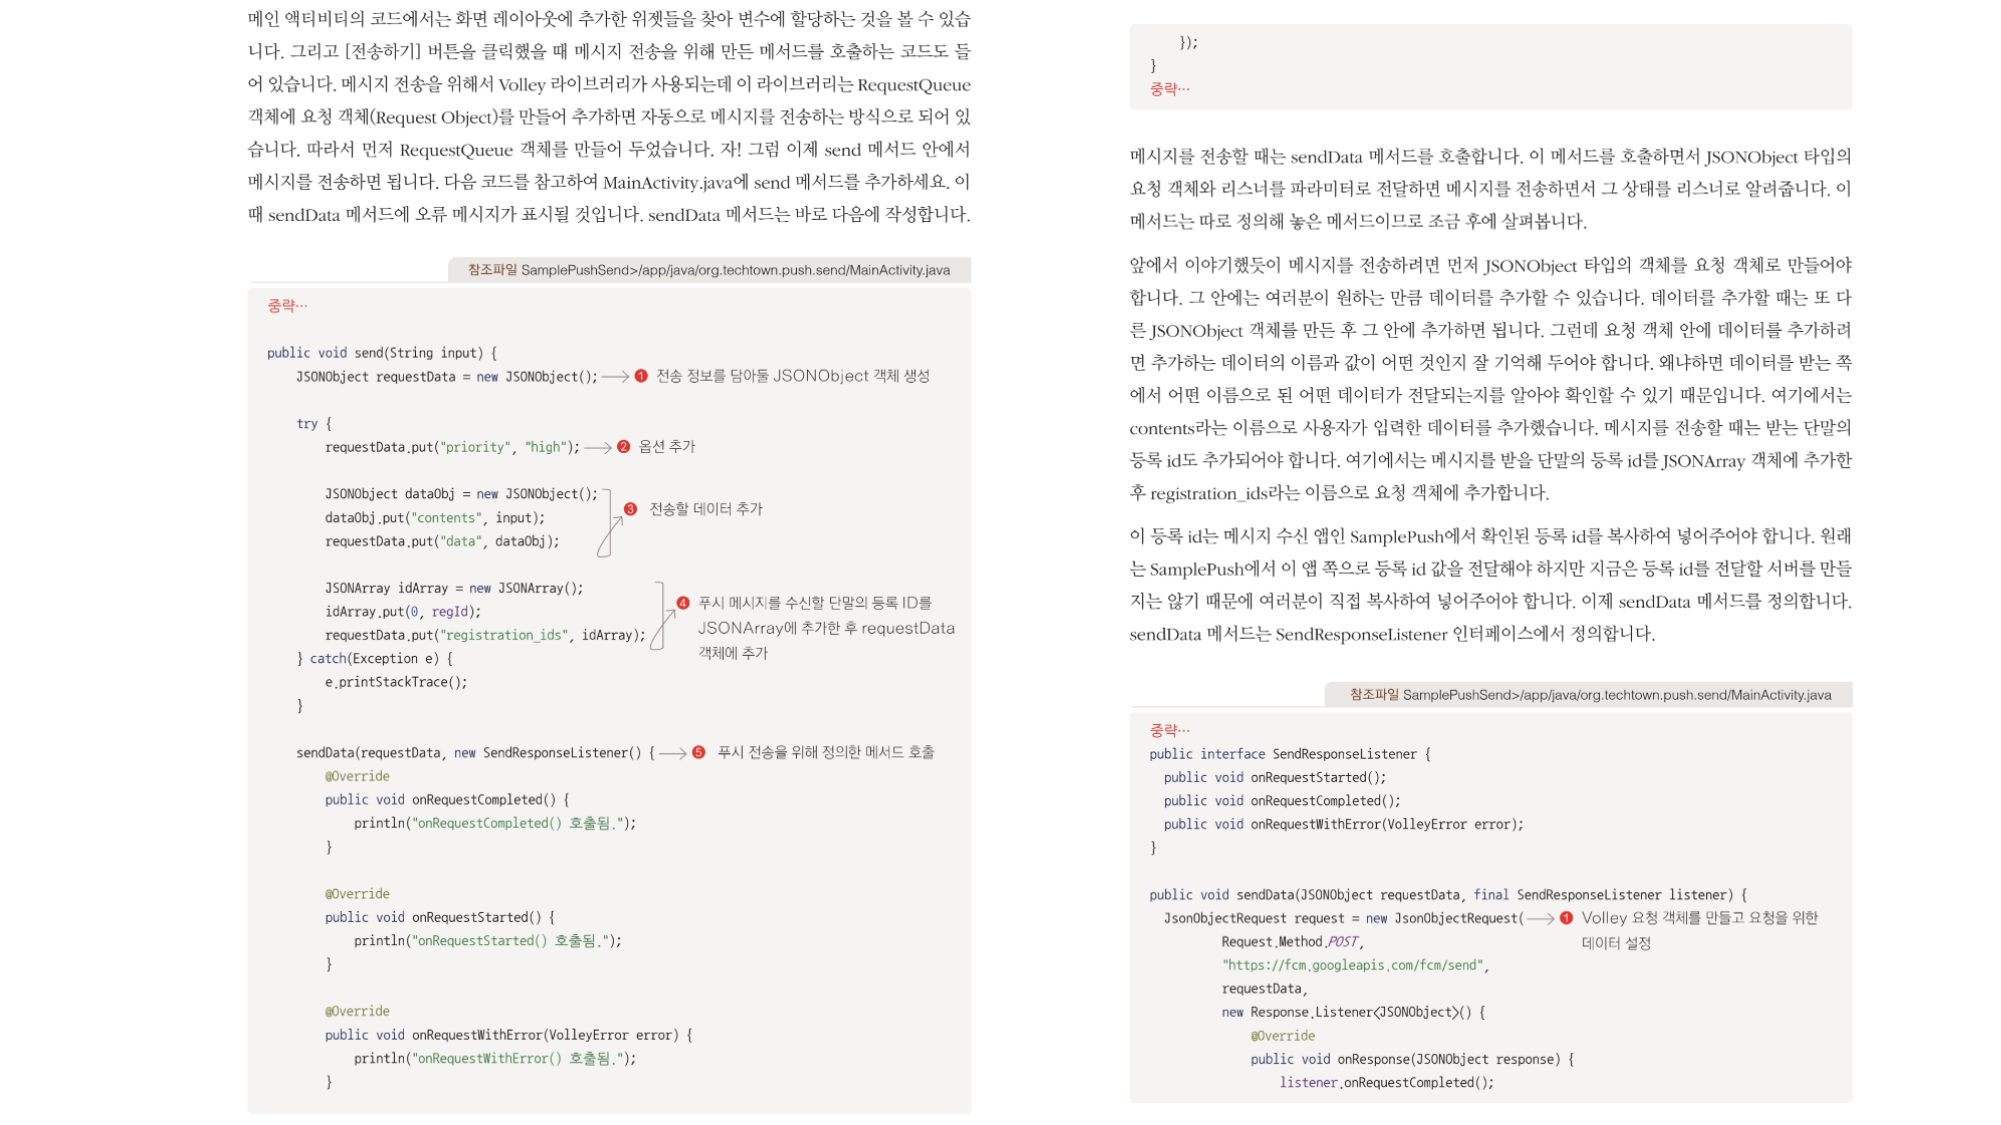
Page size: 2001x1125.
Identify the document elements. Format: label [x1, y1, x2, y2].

picture [1110, 0, 1909, 1125]
picture [221, 0, 1012, 1125]
